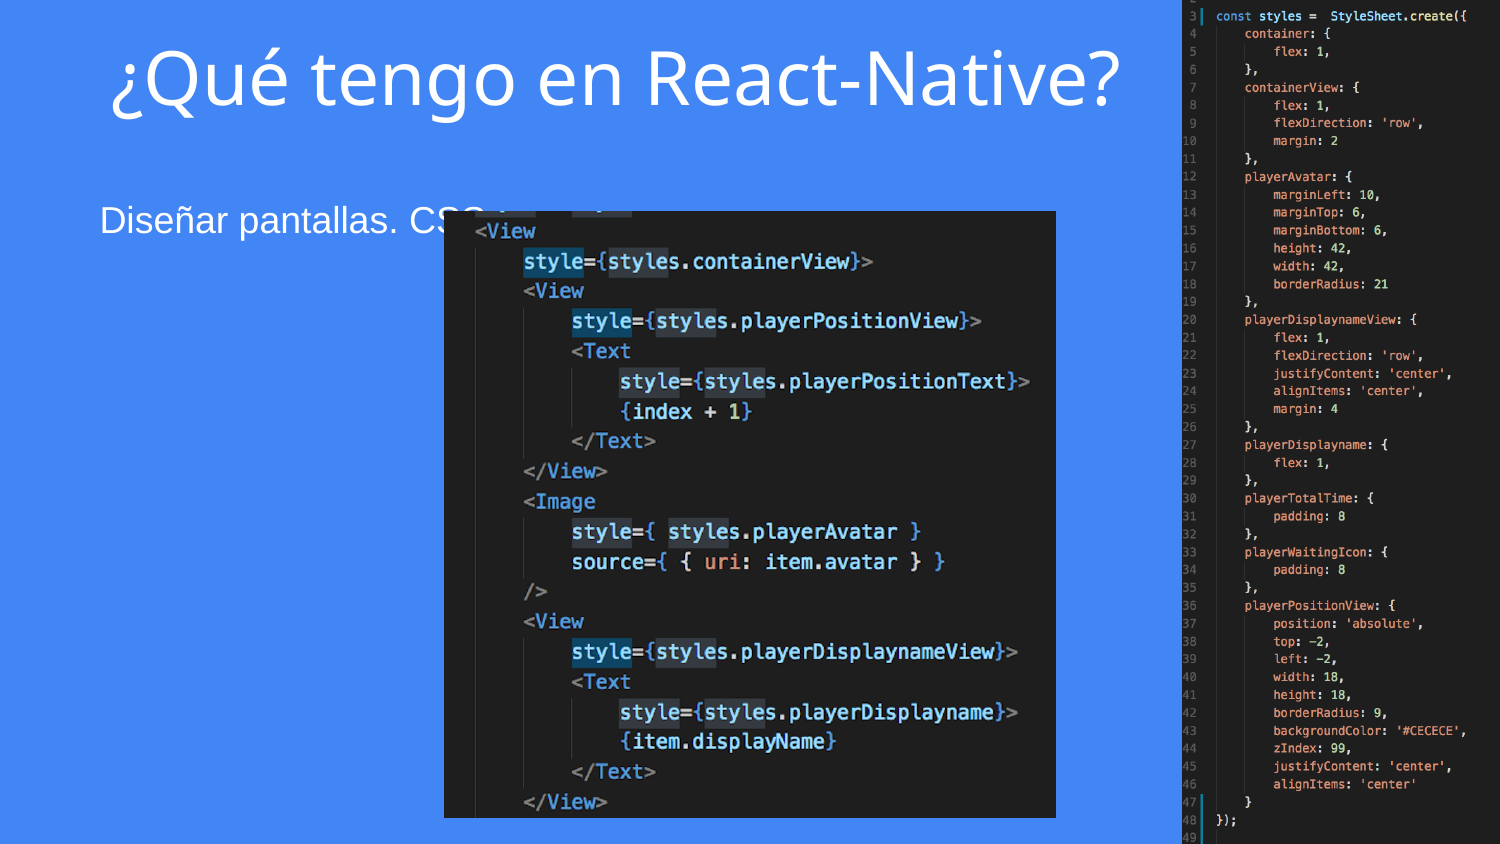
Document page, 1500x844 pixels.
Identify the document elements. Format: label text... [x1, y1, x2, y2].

title ¿Qué tengo en React-Native? [96, 19, 1177, 136]
subtitle Diseñar pantallas. CSS [84, 135, 771, 582]
picture [1182, 0, 1500, 844]
picture [444, 211, 1056, 818]
